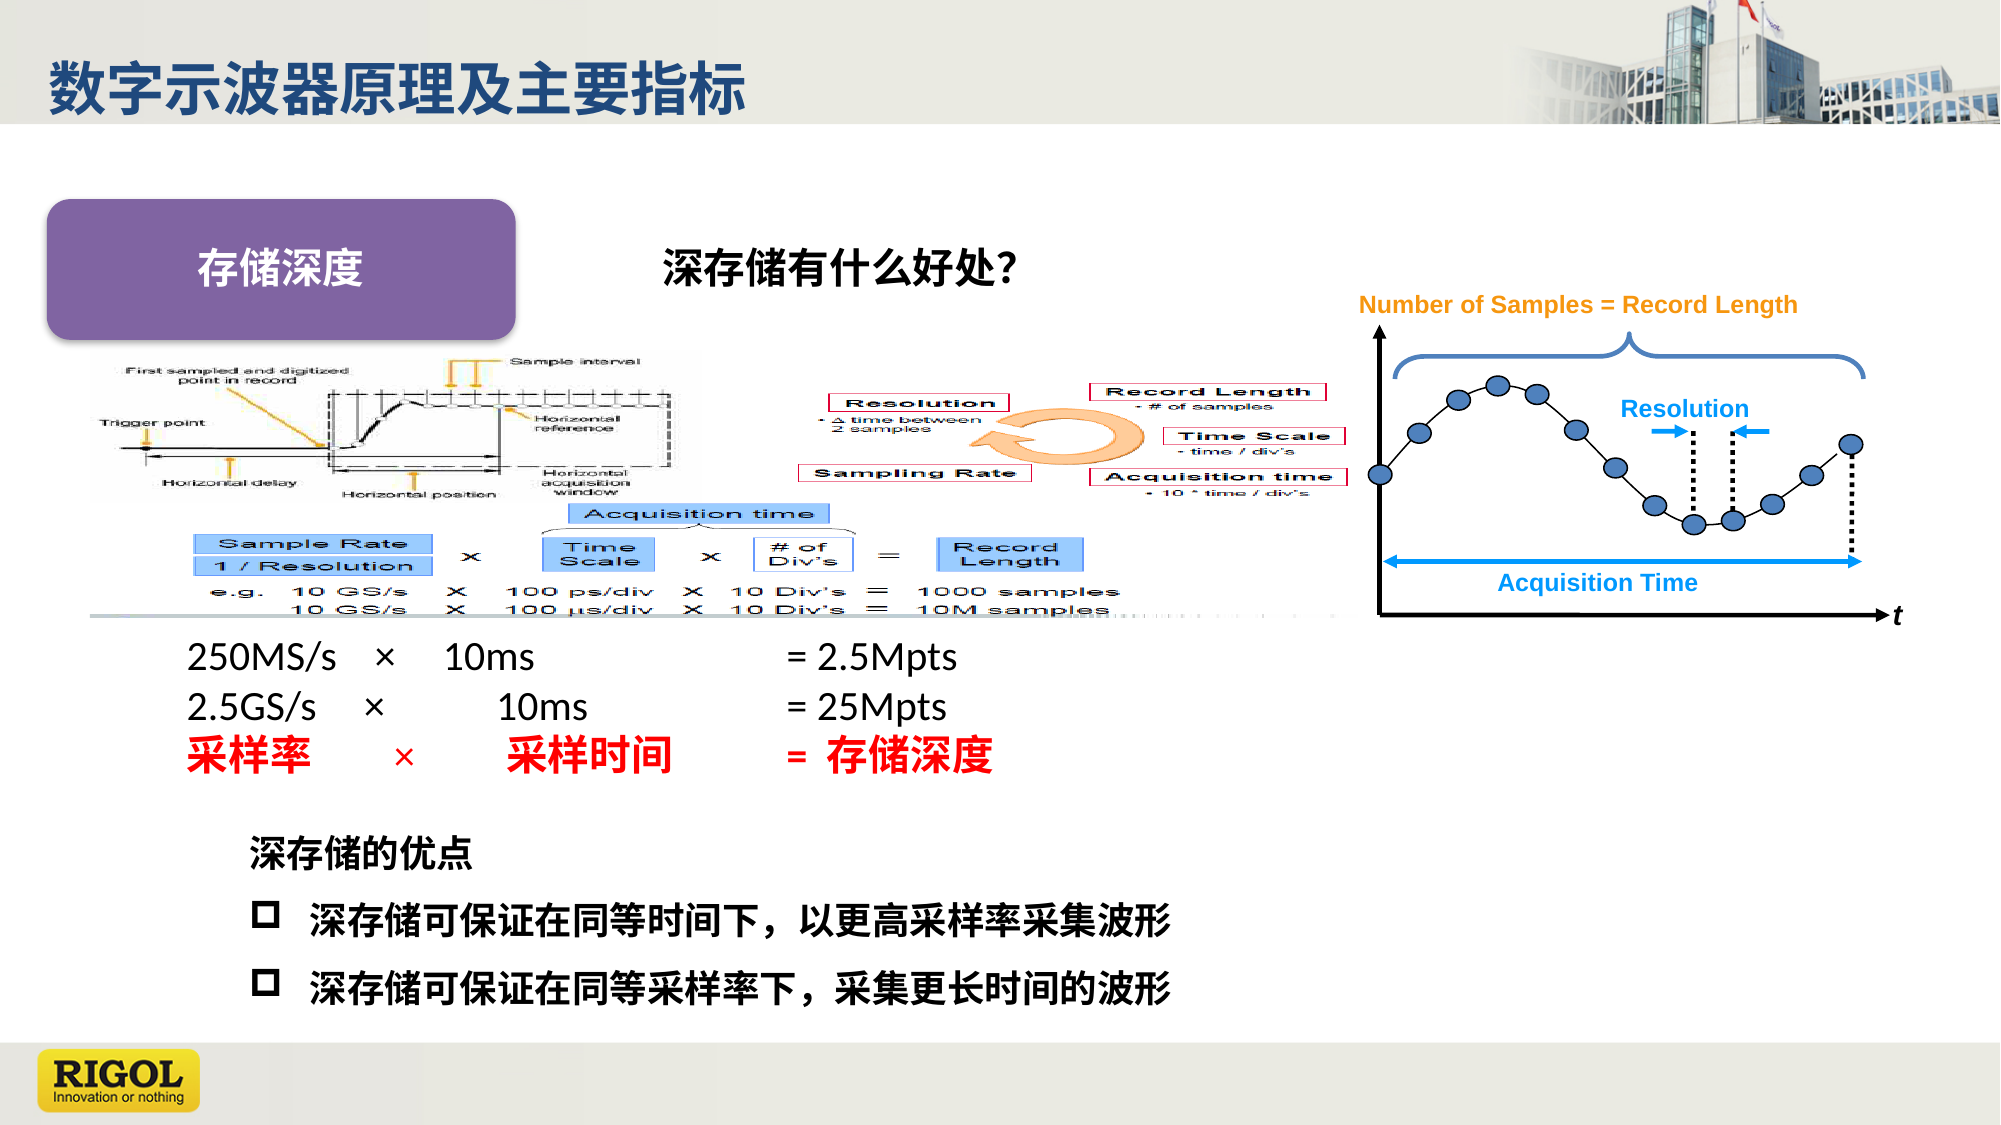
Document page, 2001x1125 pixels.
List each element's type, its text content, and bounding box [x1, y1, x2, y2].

text_box 深存储有什么好处？ [647, 234, 1054, 300]
text_box 250MS/s × 10ms = 2.5Mpts 2.5GS/s × 10ms = 25Mpts 采样率 × 采样时间 = 存储深度 [171, 627, 1329, 786]
text_box 数字示波器原理及主要指标 [33, 37, 1784, 138]
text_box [46, 198, 516, 341]
picture [0, 0, 2000, 1125]
text_box 深存储的优点 深存储可保证在同等时间下，以更高采样率采集波形 深存储可保证在同等采样率下，采集更长时间的波形 [234, 799, 1766, 1018]
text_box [1341, 280, 1918, 640]
